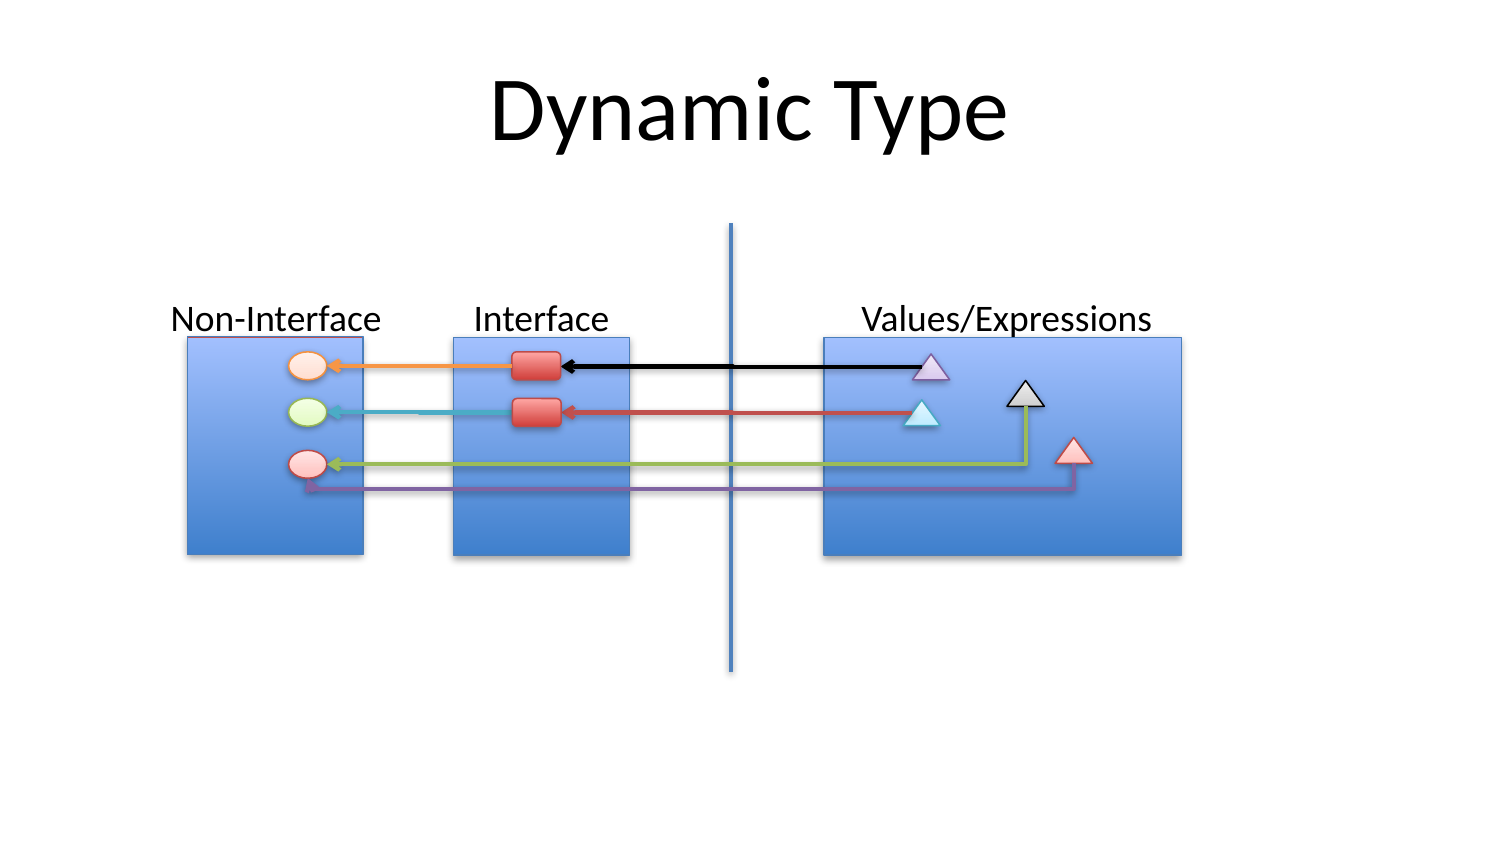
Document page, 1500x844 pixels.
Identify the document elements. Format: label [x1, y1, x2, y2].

title [75, 33, 1425, 175]
text_box [126, 85, 1182, 844]
